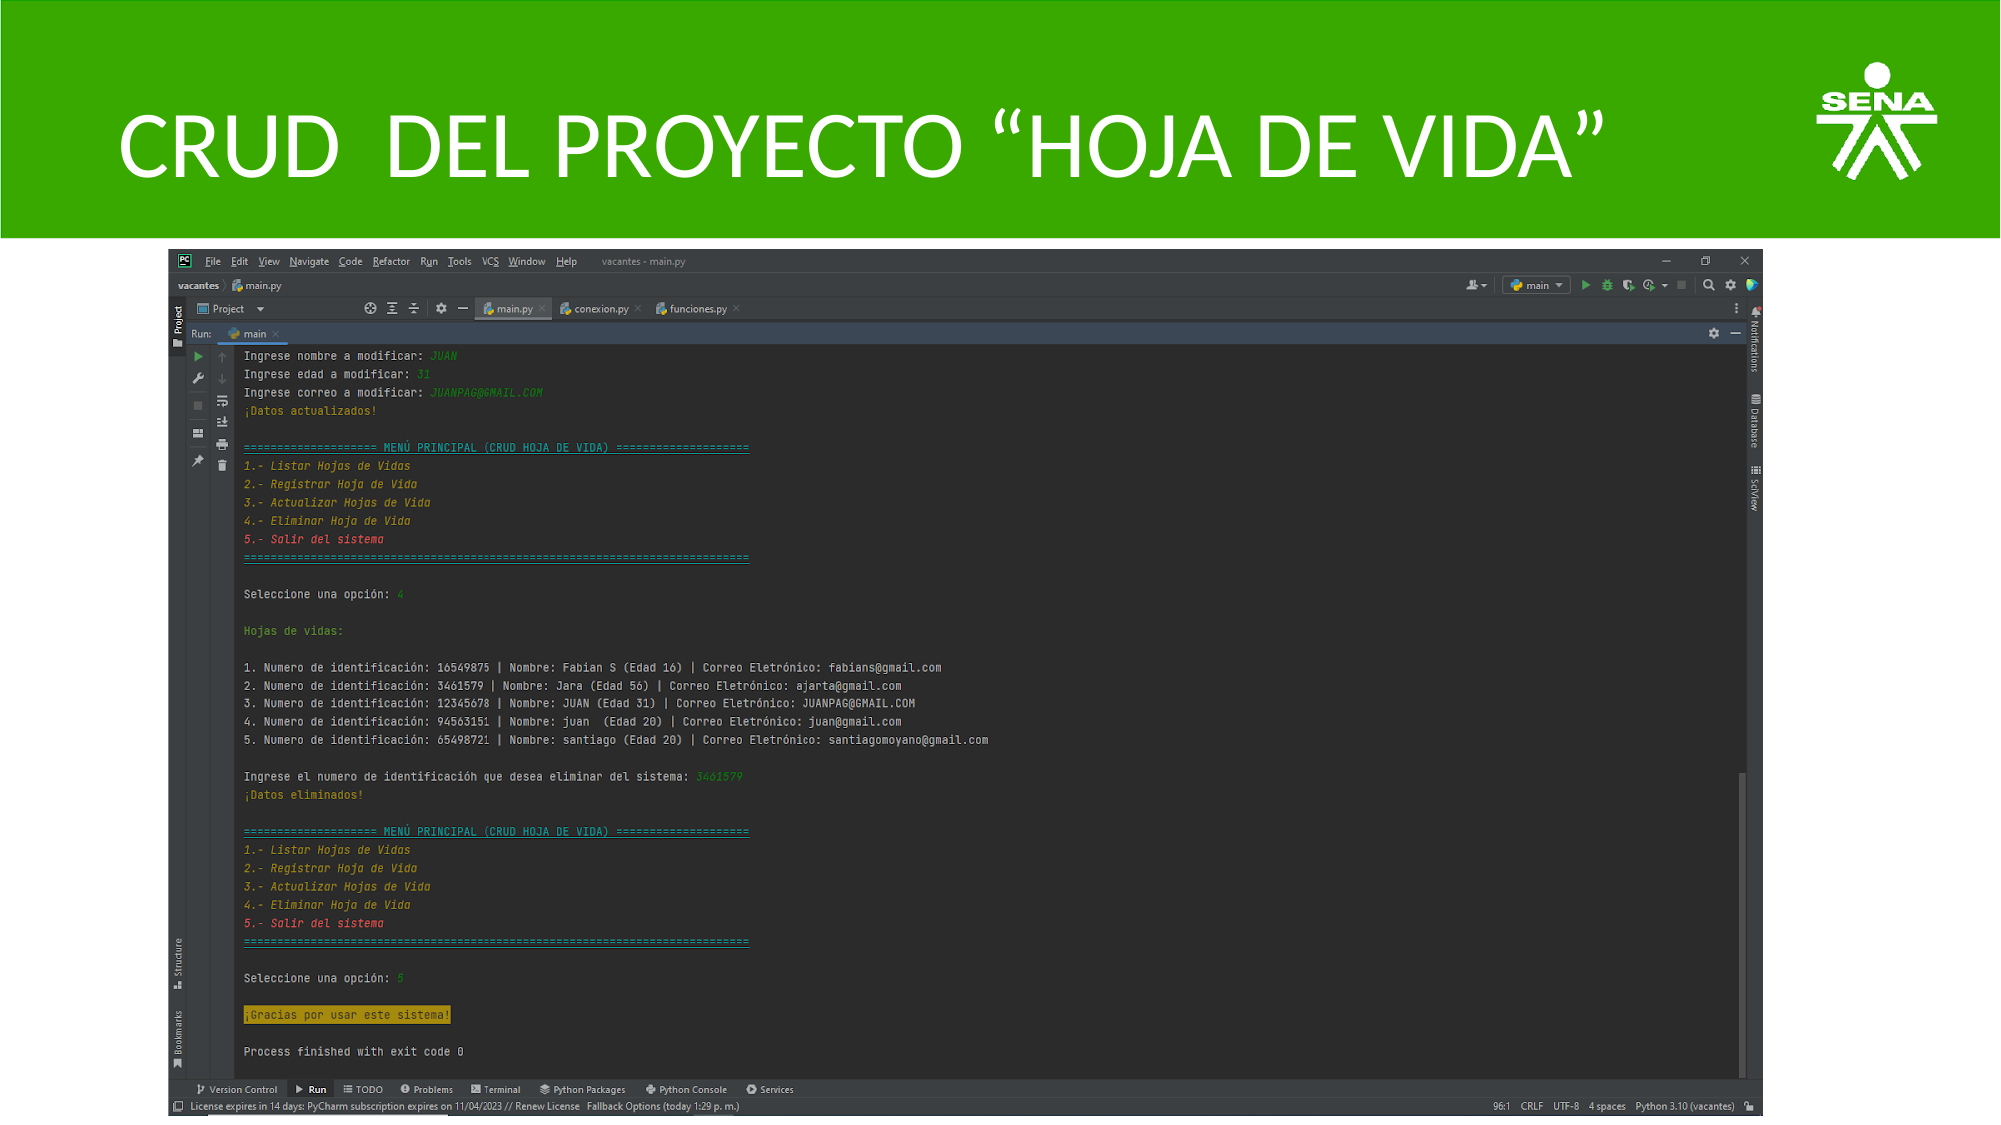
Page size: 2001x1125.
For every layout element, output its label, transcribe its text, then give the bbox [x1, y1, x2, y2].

picture [0, 0, 2001, 1125]
title CRUD DEL PROYECTO “HOJA DE VIDA” [103, 38, 1829, 256]
